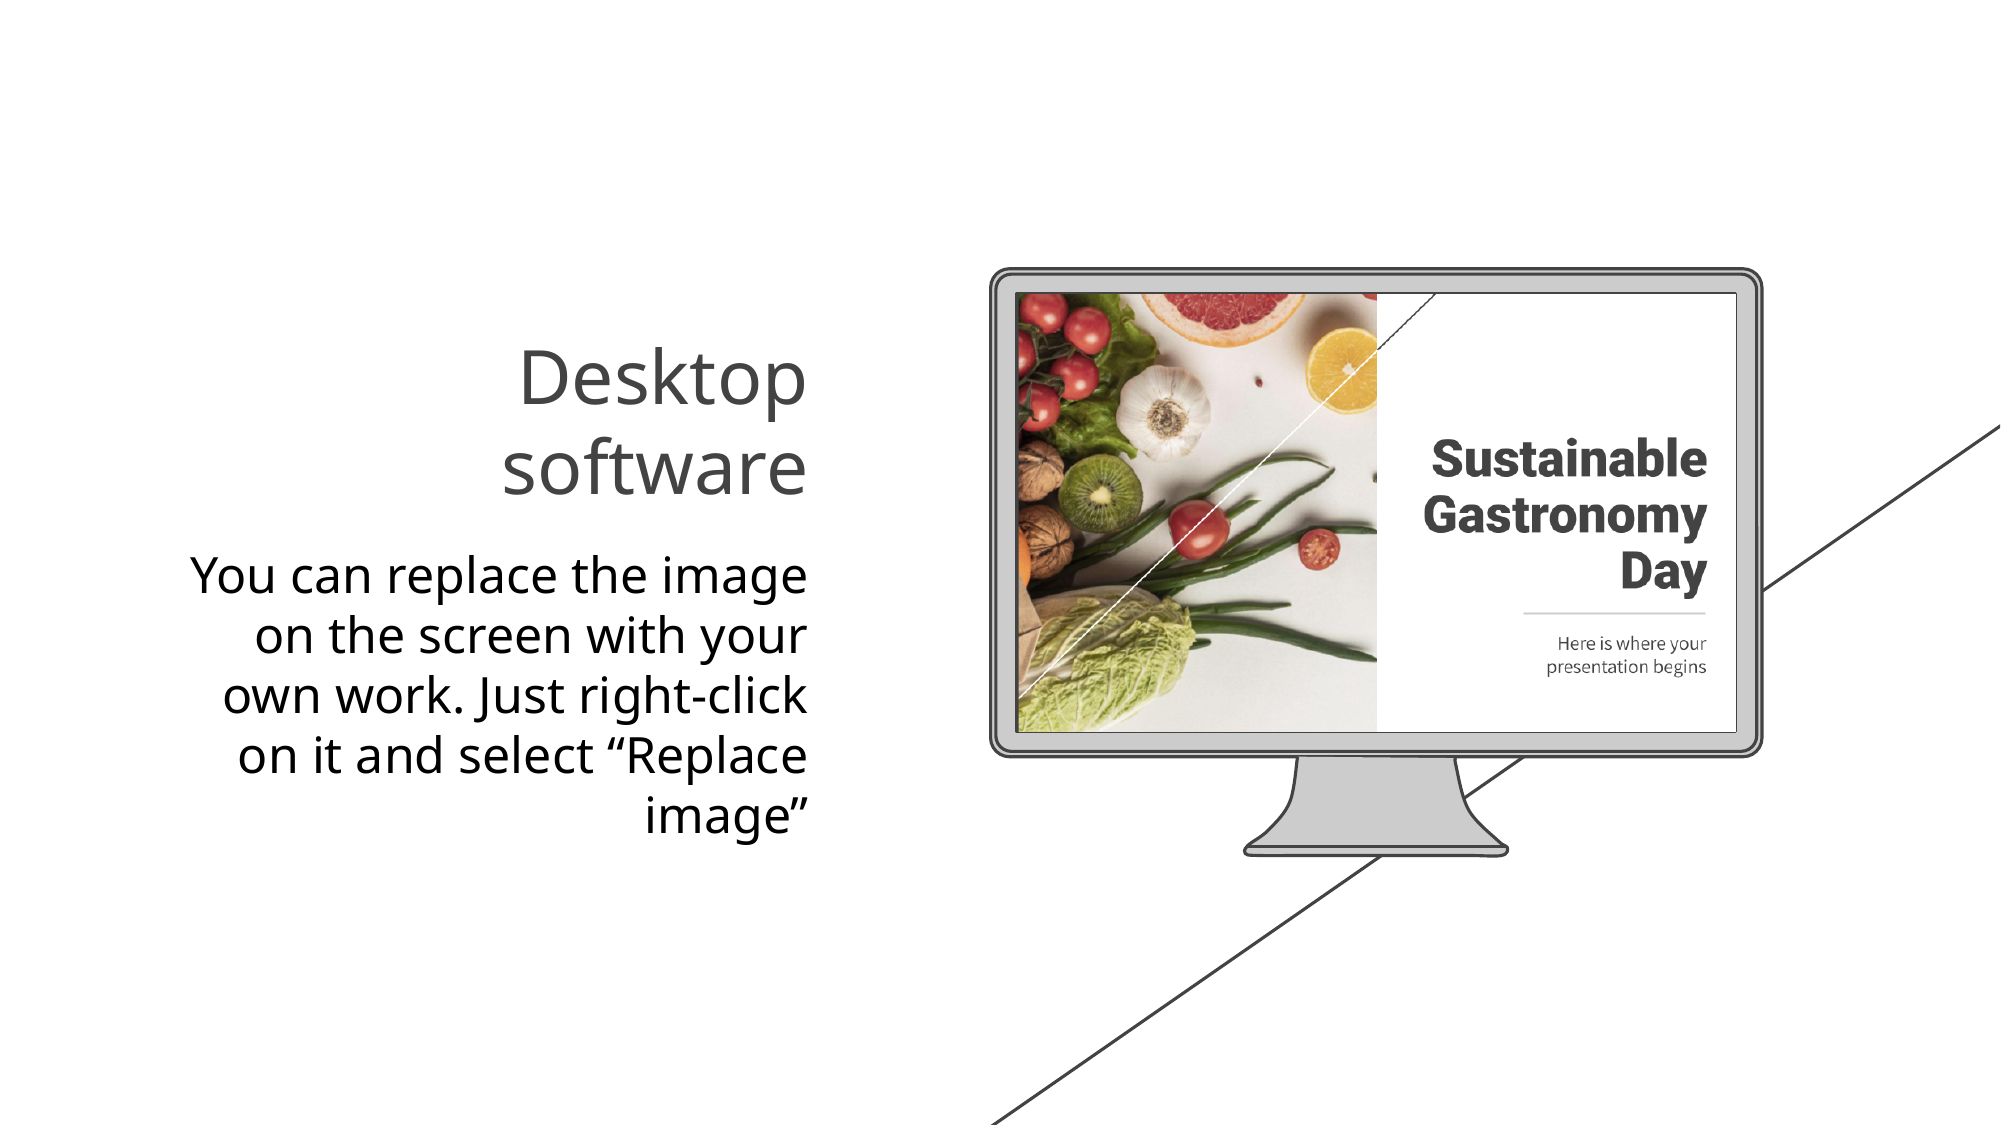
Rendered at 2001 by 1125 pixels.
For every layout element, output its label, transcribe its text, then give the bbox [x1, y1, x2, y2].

title Desktop software [329, 288, 809, 551]
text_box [990, 268, 1763, 857]
picture [1018, 294, 1737, 732]
subtitle You can replace the image on the screen with your own work. Just right-click on it and select “Replace image” [157, 550, 809, 837]
